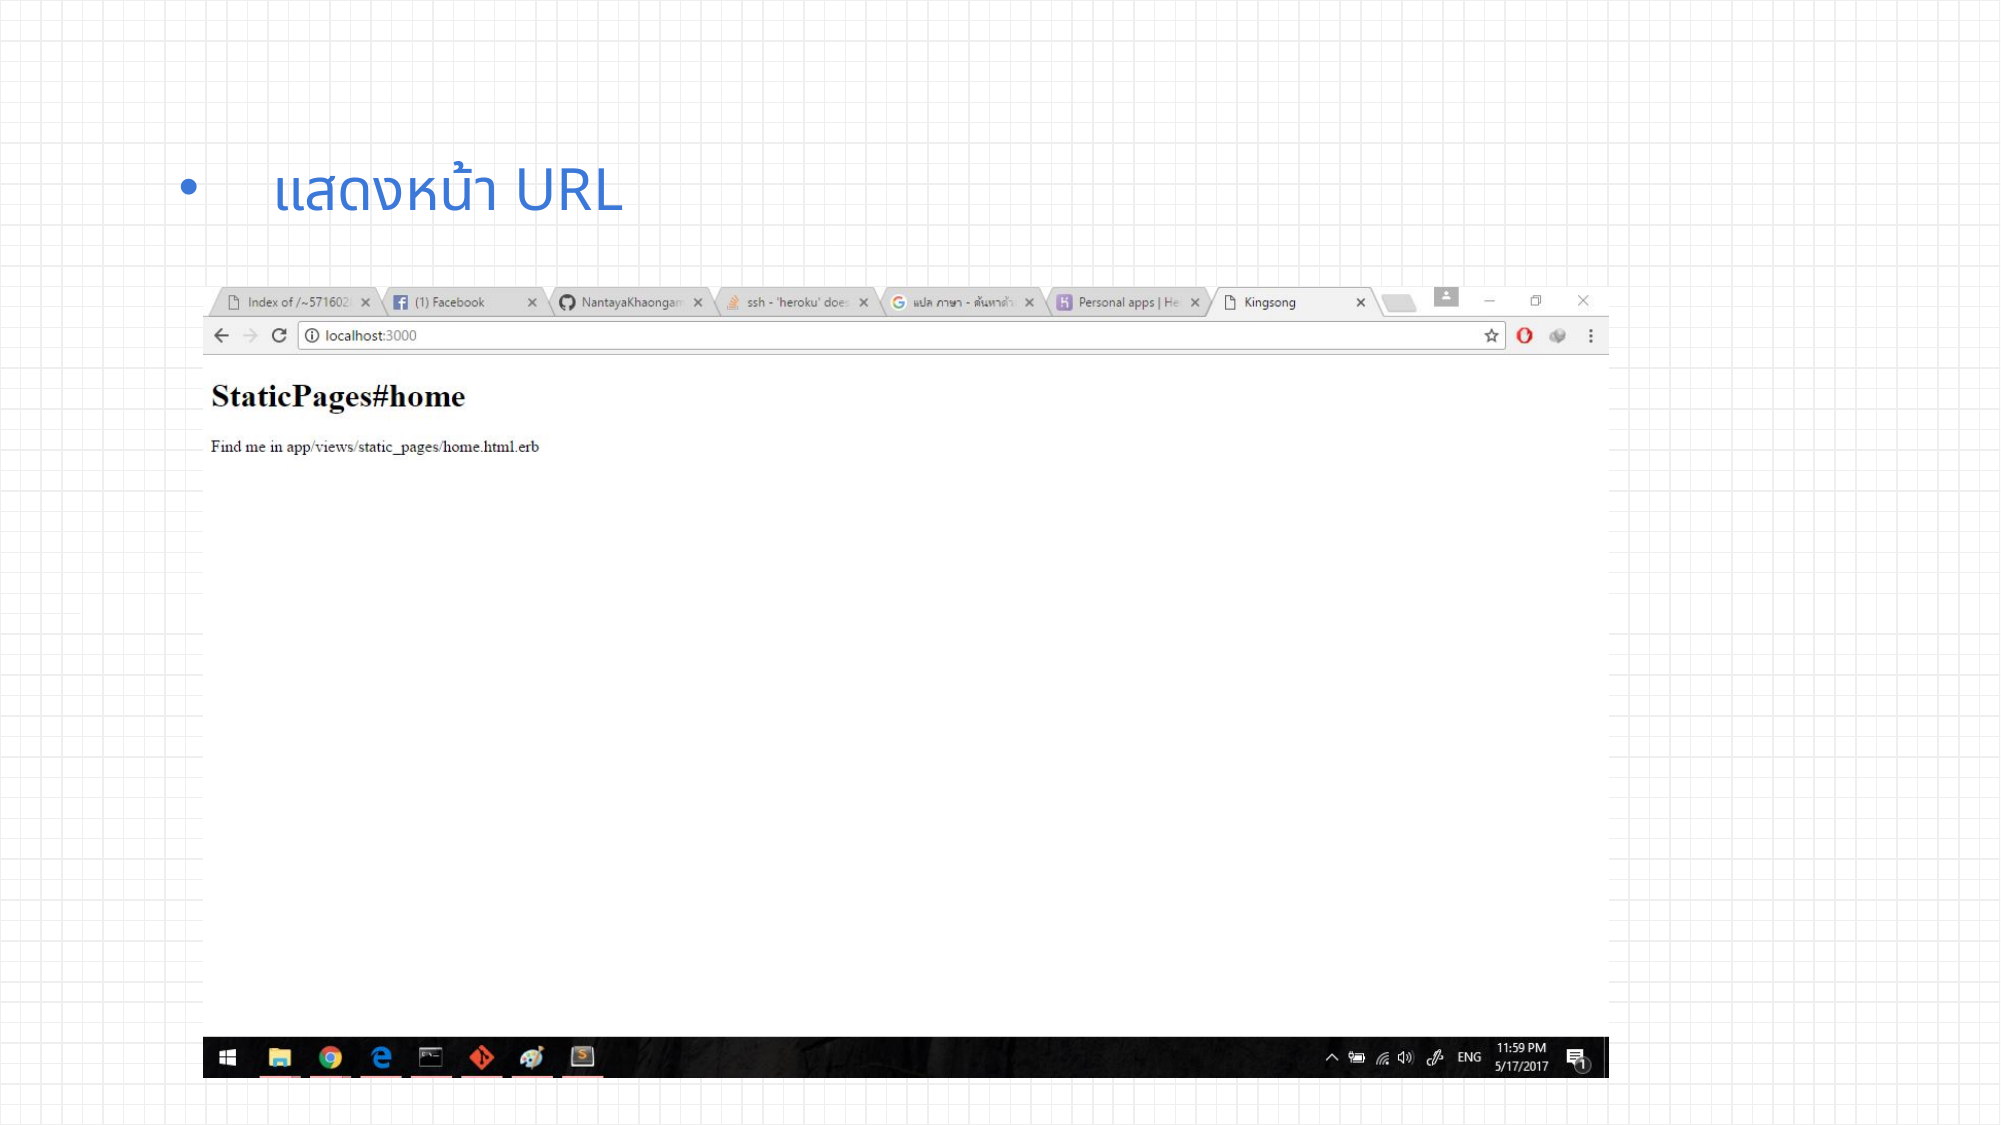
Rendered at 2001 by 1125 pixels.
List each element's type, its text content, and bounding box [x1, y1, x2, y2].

title แสดงหน้า URL [163, 49, 1649, 237]
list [203, 287, 1609, 1078]
